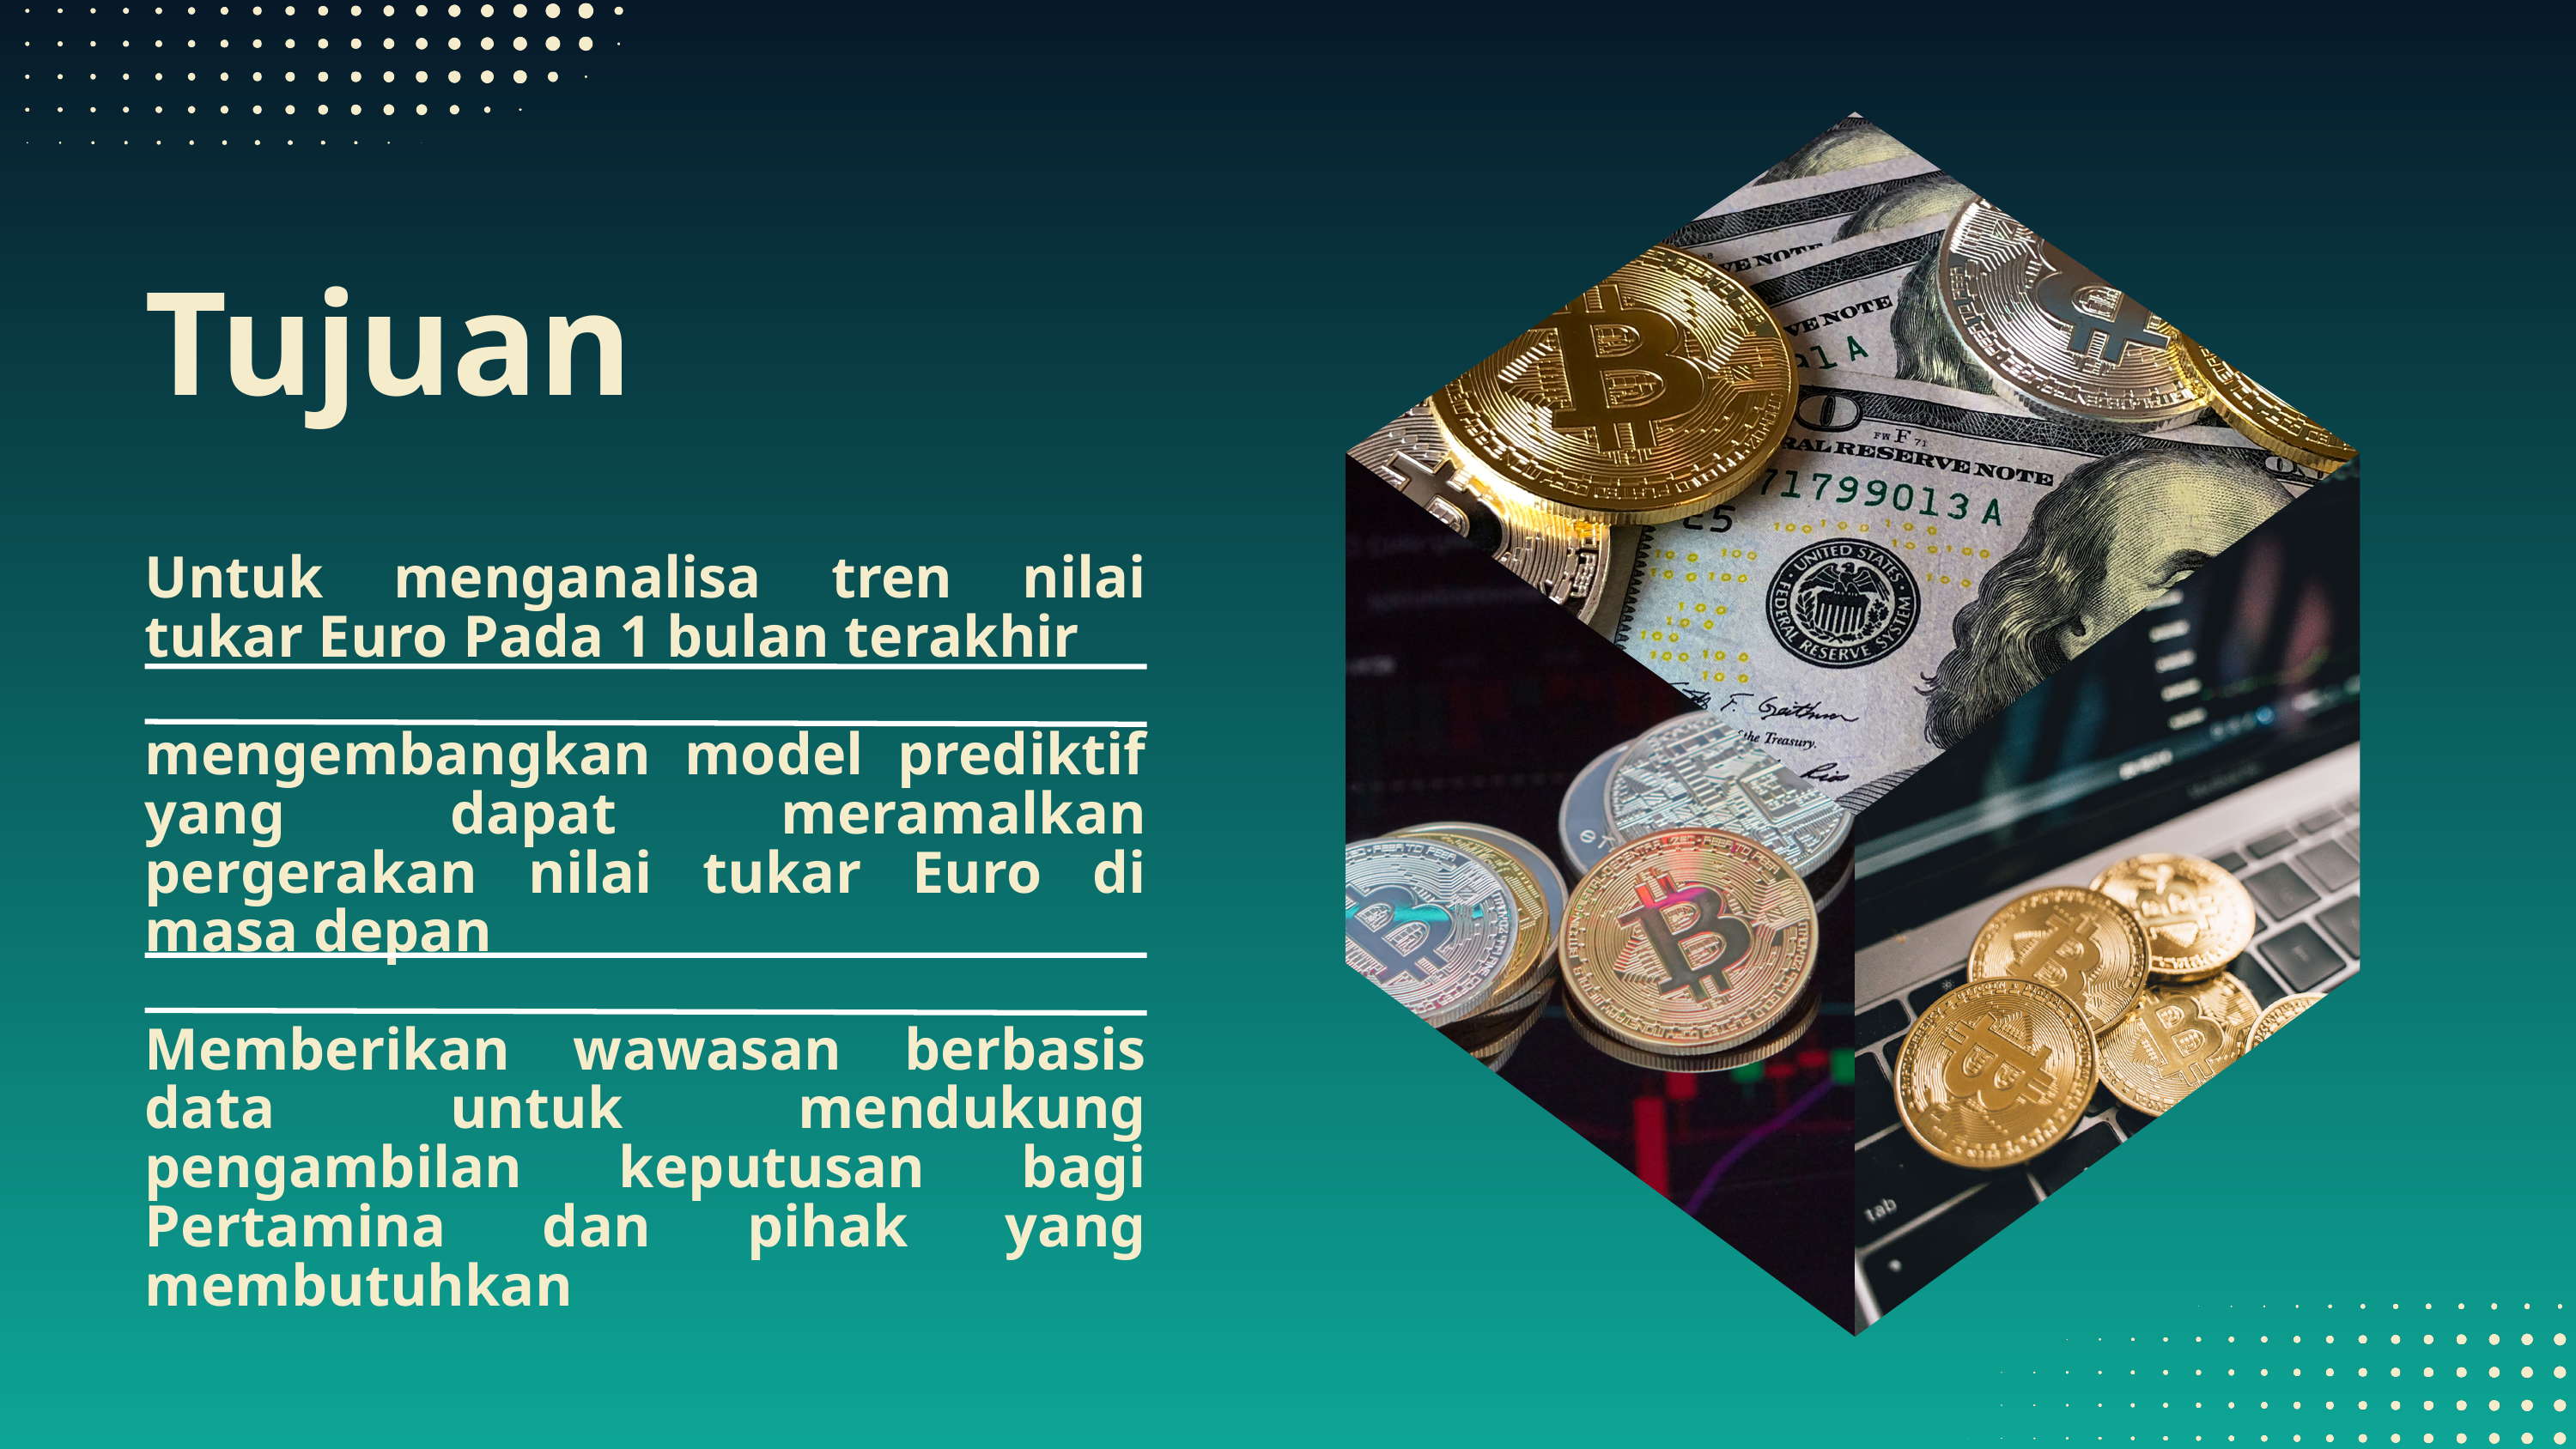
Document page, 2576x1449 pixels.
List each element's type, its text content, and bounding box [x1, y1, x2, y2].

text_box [1326, 0, 2379, 1449]
text_box Tujuan [144, 223, 757, 425]
text_box [2383, 1303, 2576, 1449]
text_box Untuk menganalisa tren nilai tukar Euro Pada 1 bulan terakhir mengembangkan model prediktif yang dapat meramalkan pergerakan nilai tukar Euro di masa depan Memberikan wawasan berbasis data untuk mendukung pengambilan keputusan bagi Pertamina dan pihak yang membutuhkan [144, 955, 1147, 1376]
text_box [0, 0, 624, 145]
text_box Untuk menganalisa tren nilai tukar Euro Pada 1 bulan terakhir mengembangkan model prediktif yang dapat meramalkan pergerakan nilai tukar Euro di masa depan Memberikan wawasan berbasis data untuk mendukung pengambilan keputusan bagi Pertamina dan pihak yang membutuhkan [144, 550, 1147, 666]
text_box Untuk menganalisa tren nilai tukar Euro Pada 1 bulan terakhir mengembangkan model prediktif yang dapat meramalkan pergerakan nilai tukar Euro di masa depan Memberikan wawasan berbasis data untuk mendukung pengambilan keputusan bagi Pertamina dan pihak yang membutuhkan [144, 667, 1147, 955]
